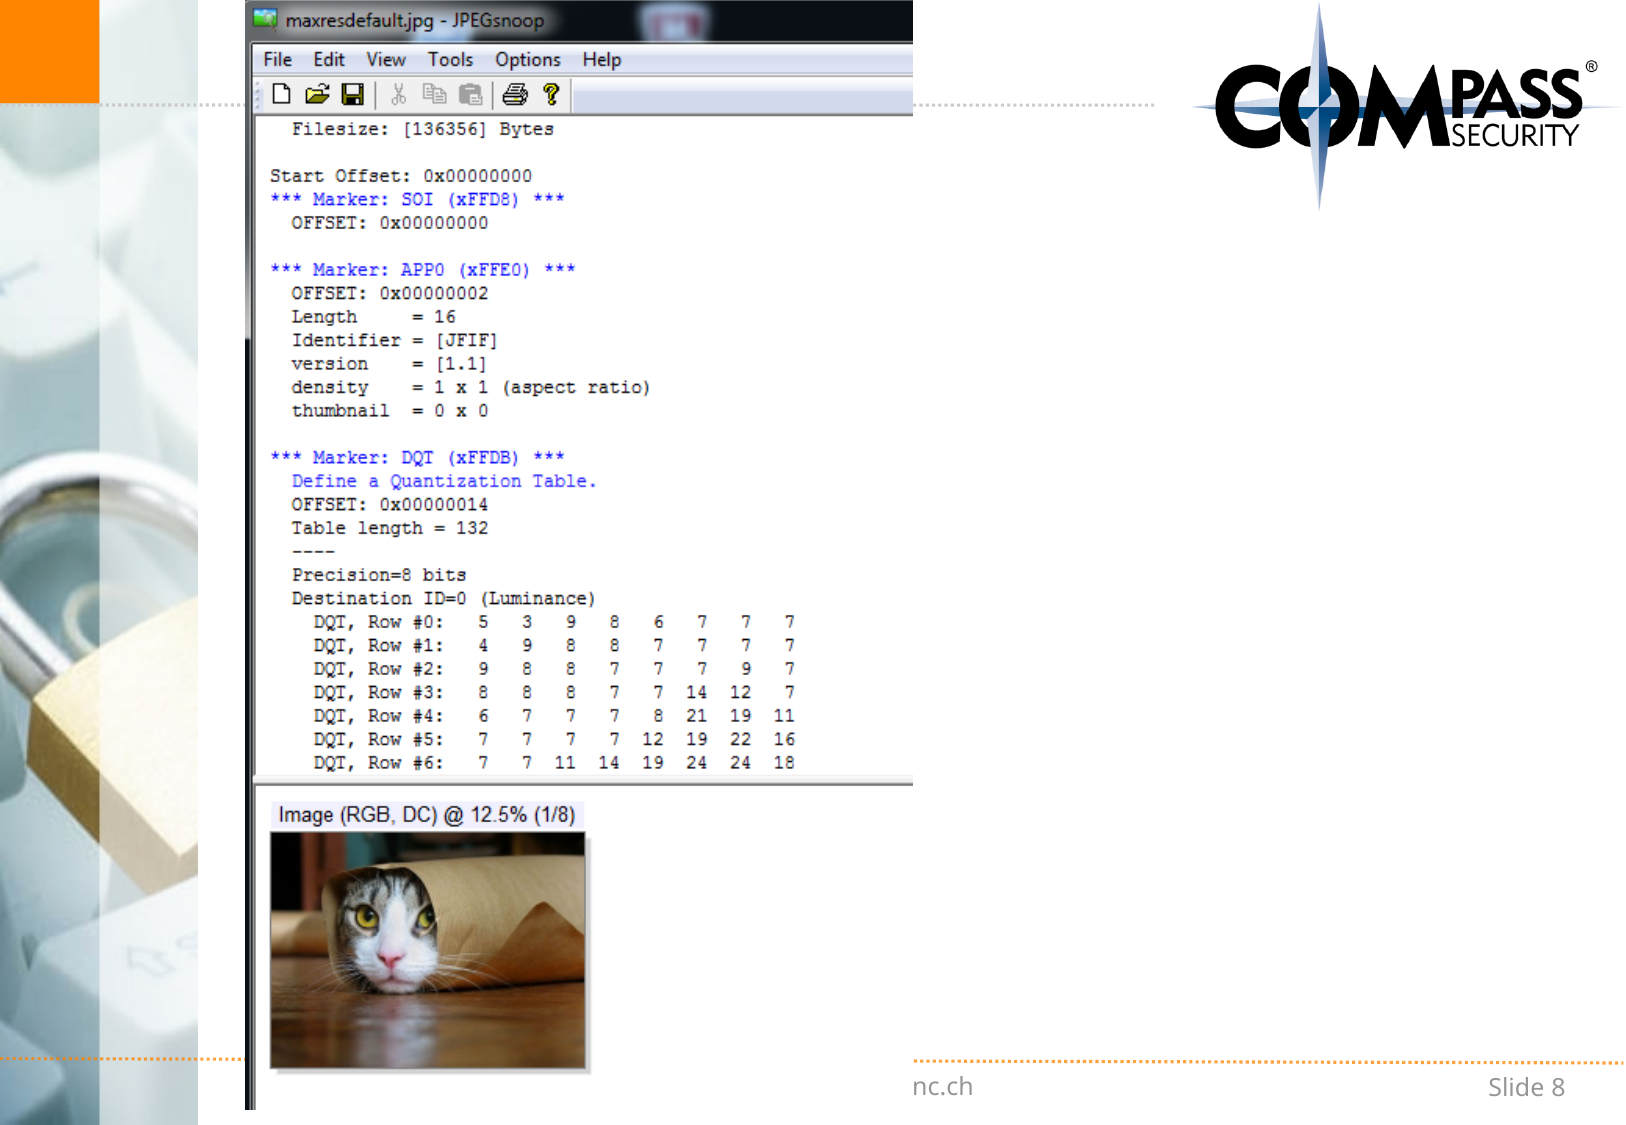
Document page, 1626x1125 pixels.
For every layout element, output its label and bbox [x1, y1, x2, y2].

picture [1192, 1, 1624, 212]
picture [0, 0, 198, 1125]
picture [245, 0, 913, 1110]
